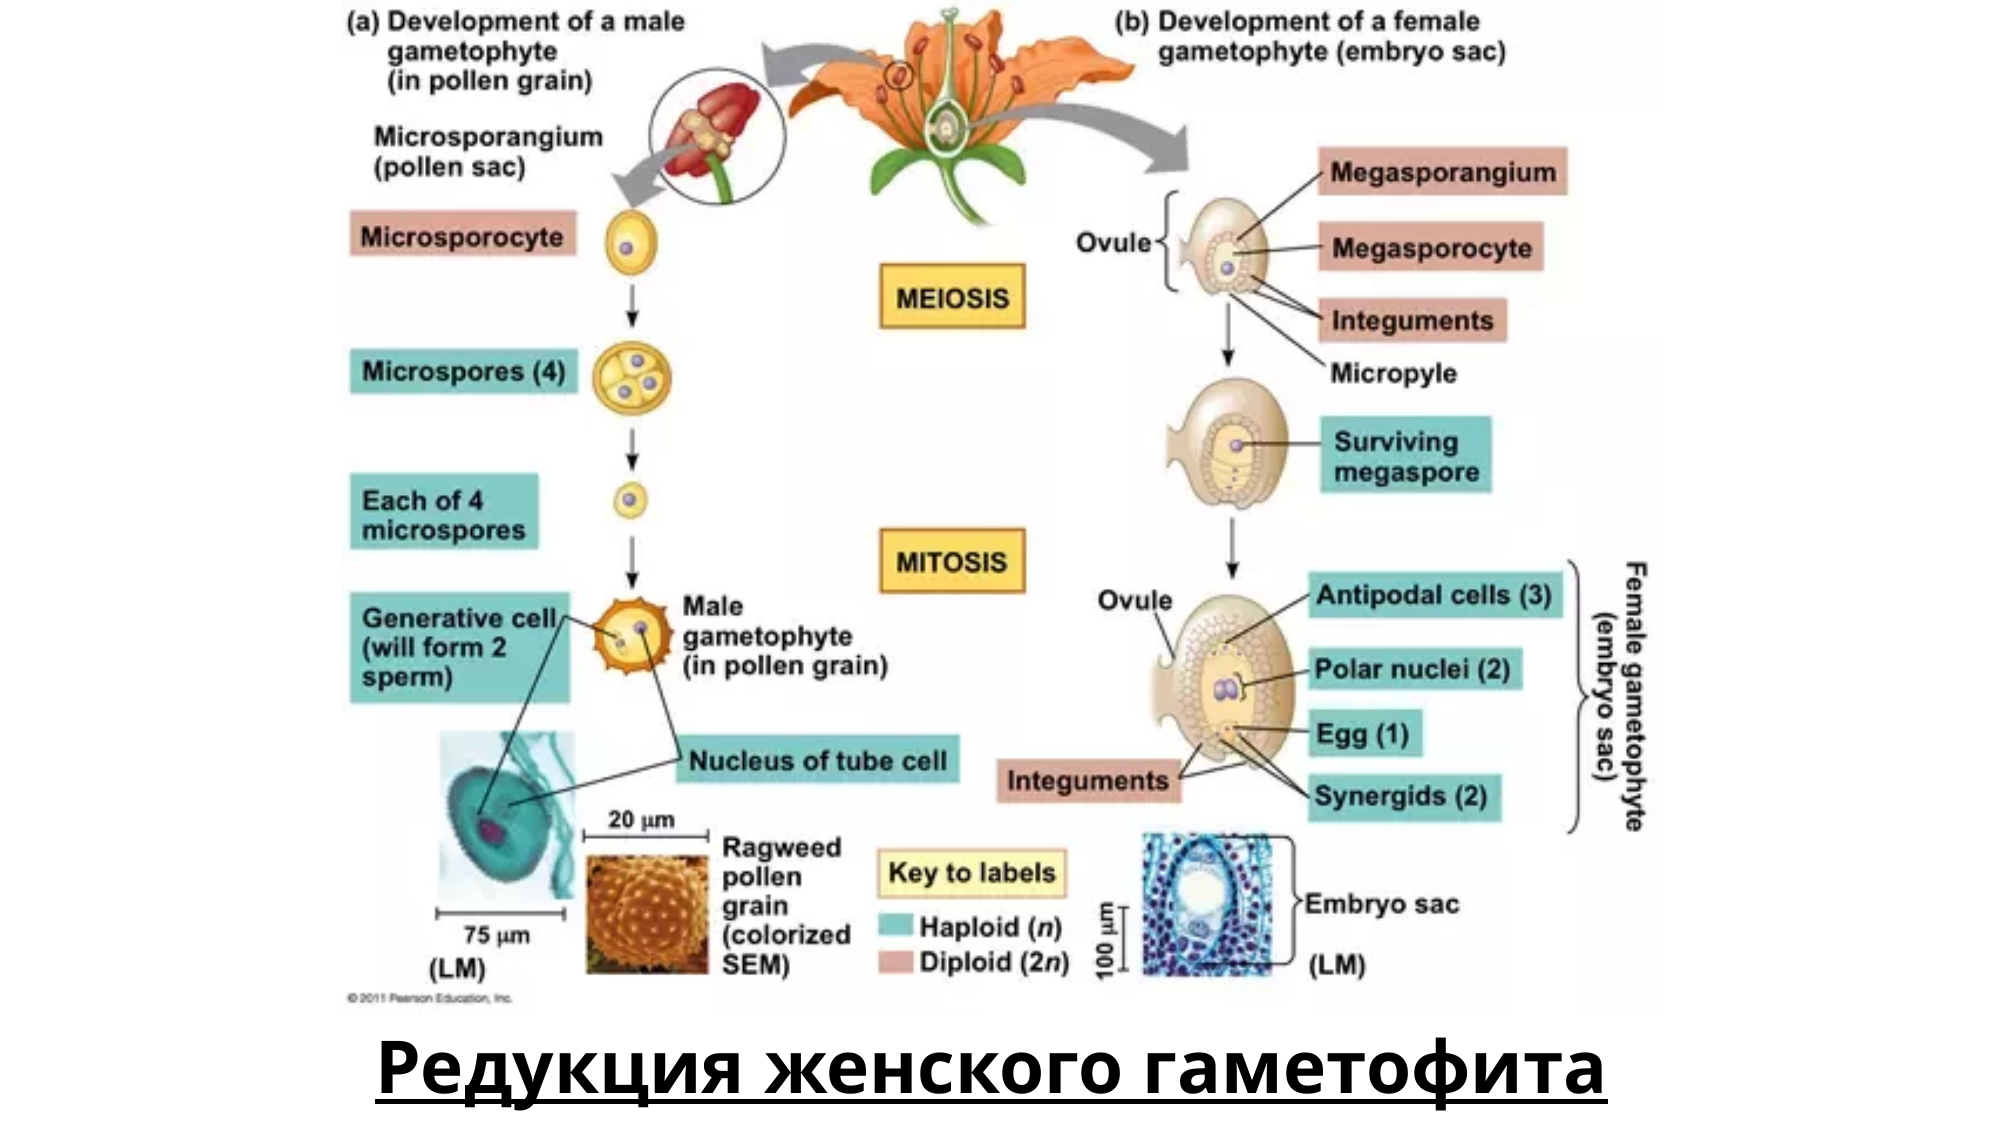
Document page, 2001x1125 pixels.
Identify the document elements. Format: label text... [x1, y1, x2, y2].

picture [342, 0, 1660, 1015]
title Редукция женского гаметофита [18, 1014, 1965, 1125]
